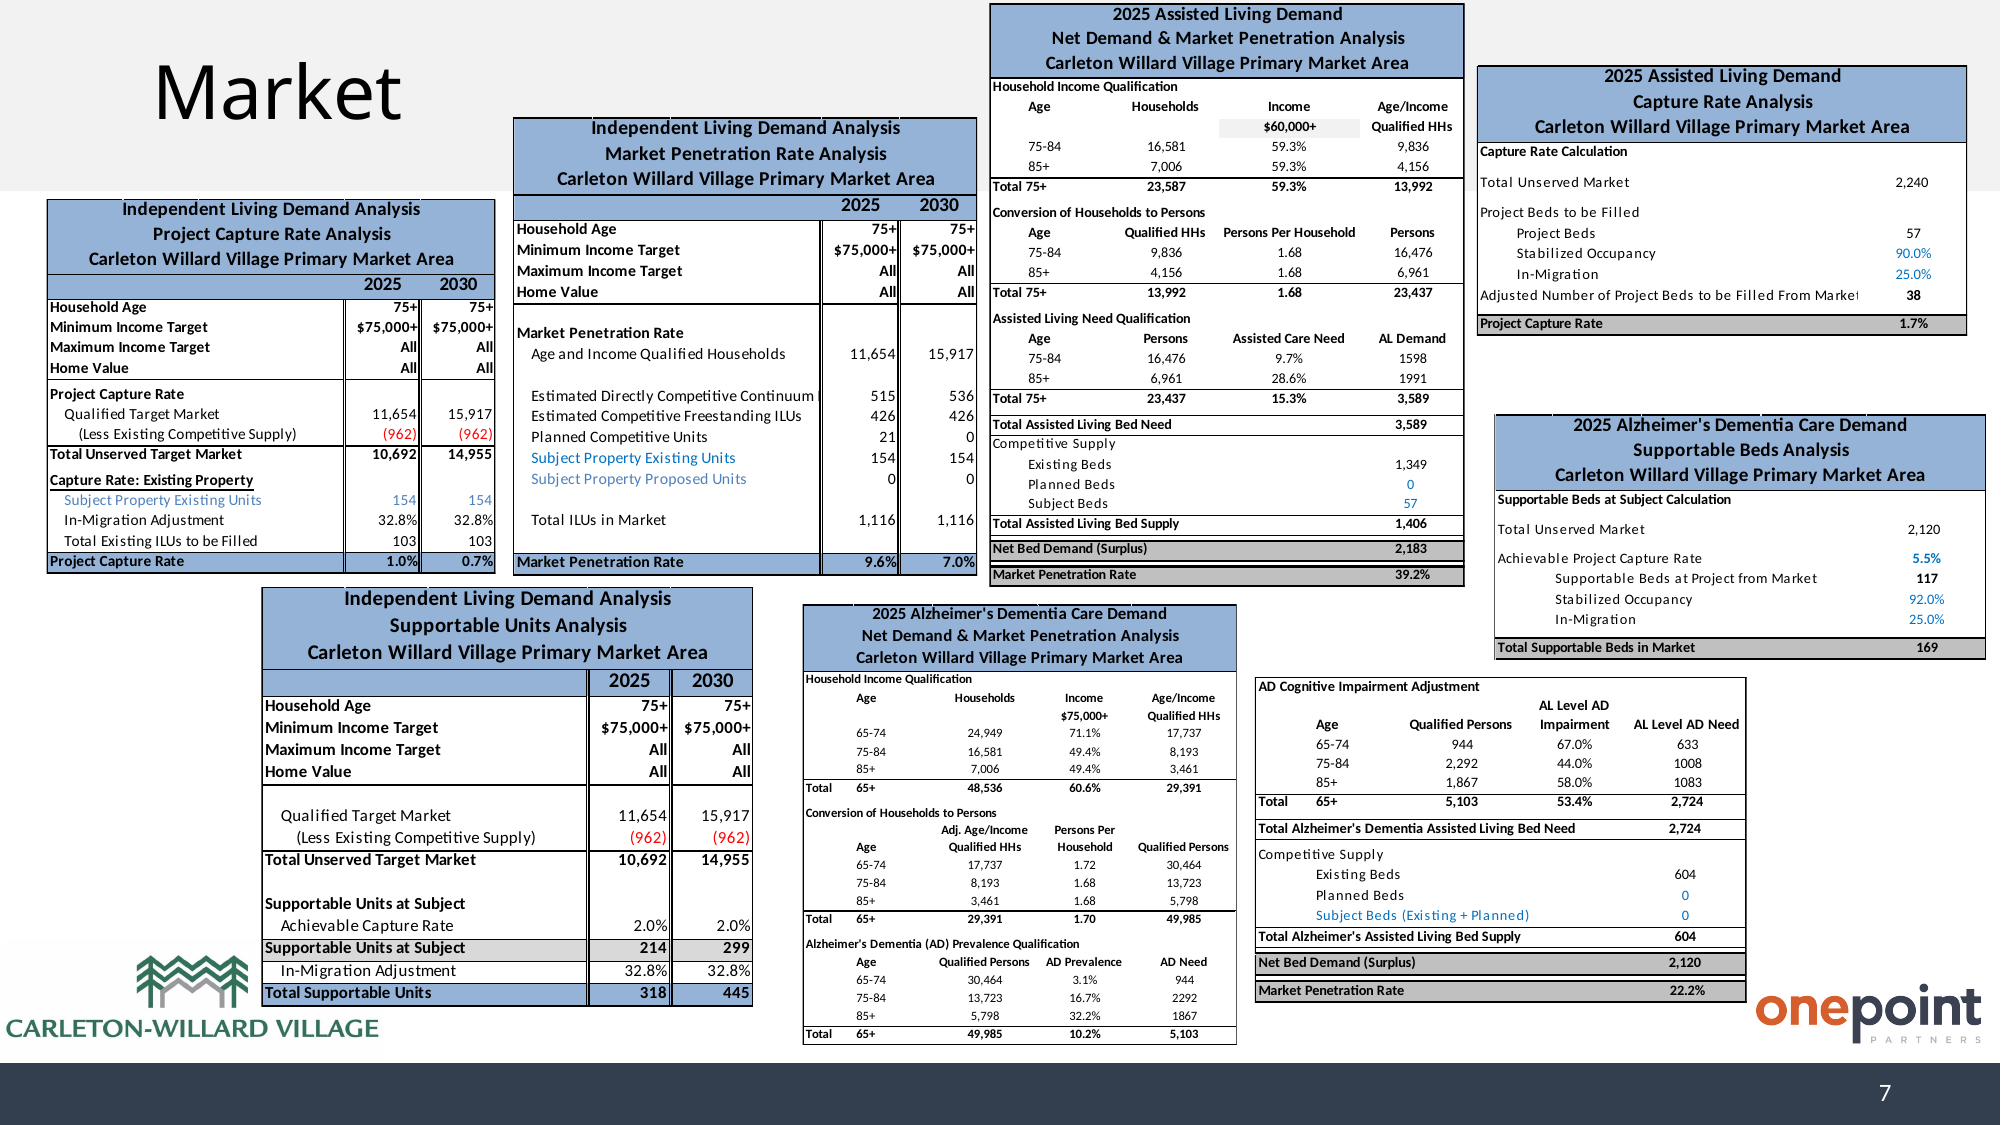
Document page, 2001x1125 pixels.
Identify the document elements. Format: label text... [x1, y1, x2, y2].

picture [989, 3, 1466, 588]
picture [513, 117, 979, 577]
slide_number 7 [1456, 1061, 1907, 1122]
picture [1254, 677, 2001, 1078]
title Market [137, 15, 989, 176]
picture [46, 199, 497, 575]
picture [1494, 414, 1988, 661]
picture [2, 586, 755, 1061]
picture [802, 604, 1238, 1047]
picture [1476, 65, 1969, 337]
title Market [1466, 15, 1863, 176]
